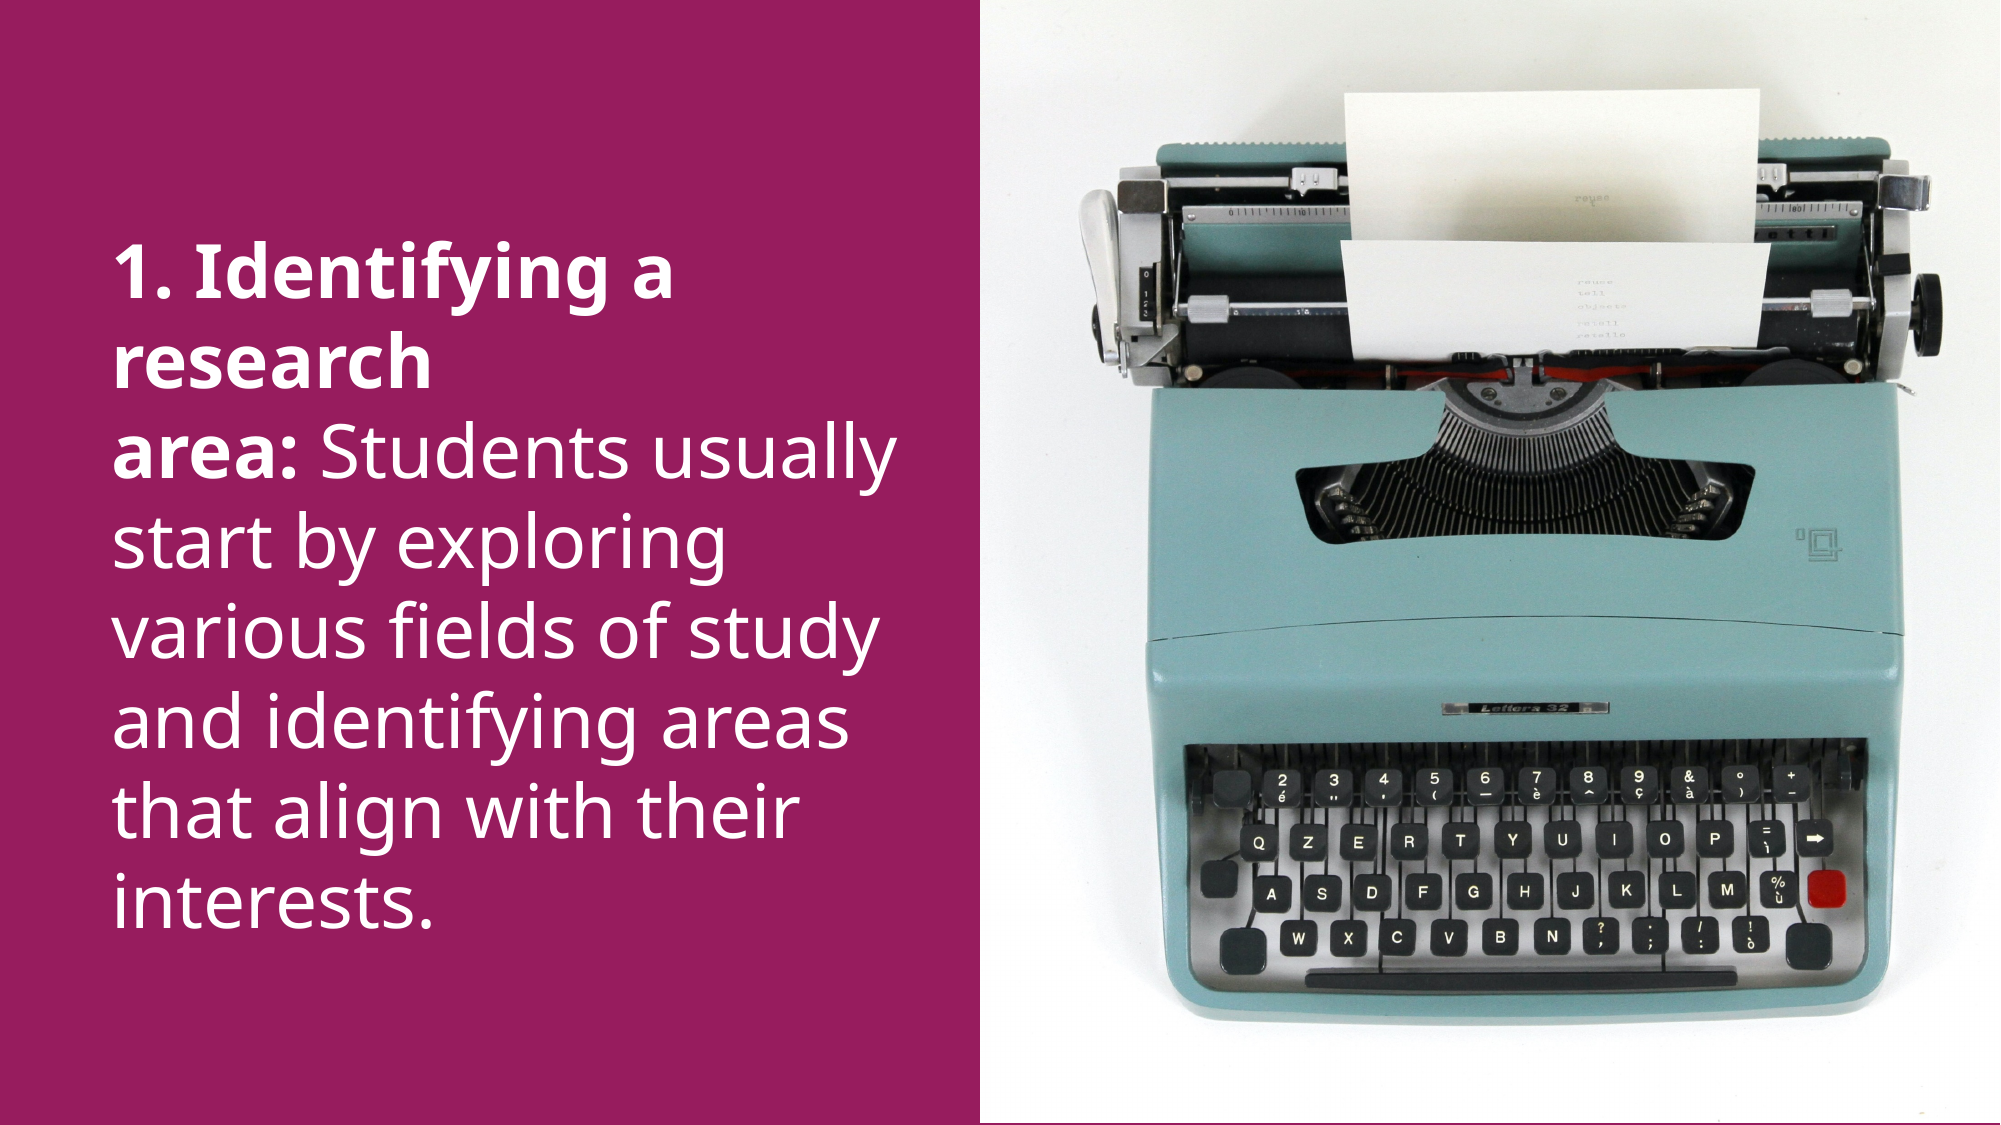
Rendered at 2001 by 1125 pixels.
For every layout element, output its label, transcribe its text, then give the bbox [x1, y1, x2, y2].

picture [980, 0, 2000, 1123]
text_box 1. Identifying a research area: Students usually start by exploring various fields of study and identifying areas that align with their interests. [96, 216, 960, 952]
